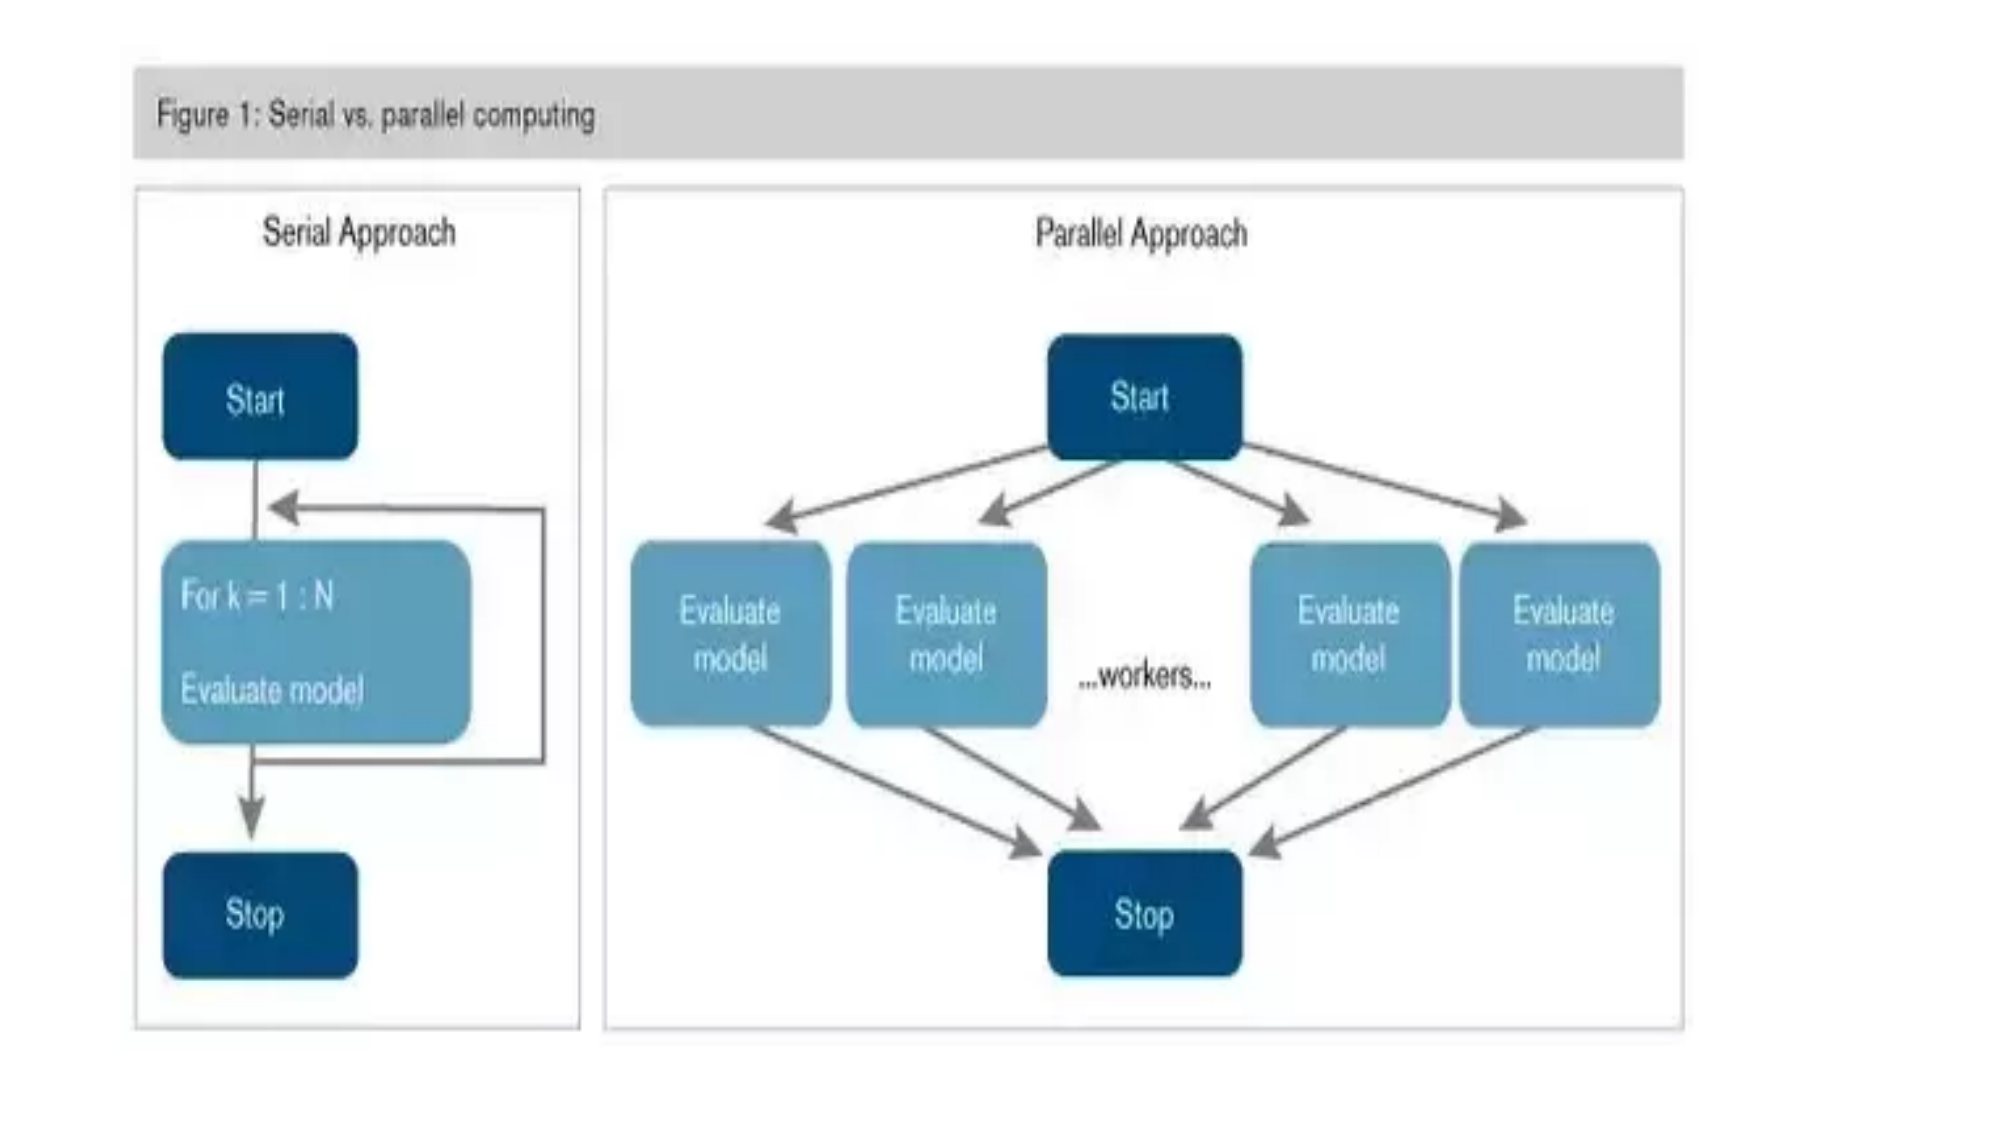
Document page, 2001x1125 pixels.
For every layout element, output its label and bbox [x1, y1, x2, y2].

picture [120, 44, 1699, 1050]
